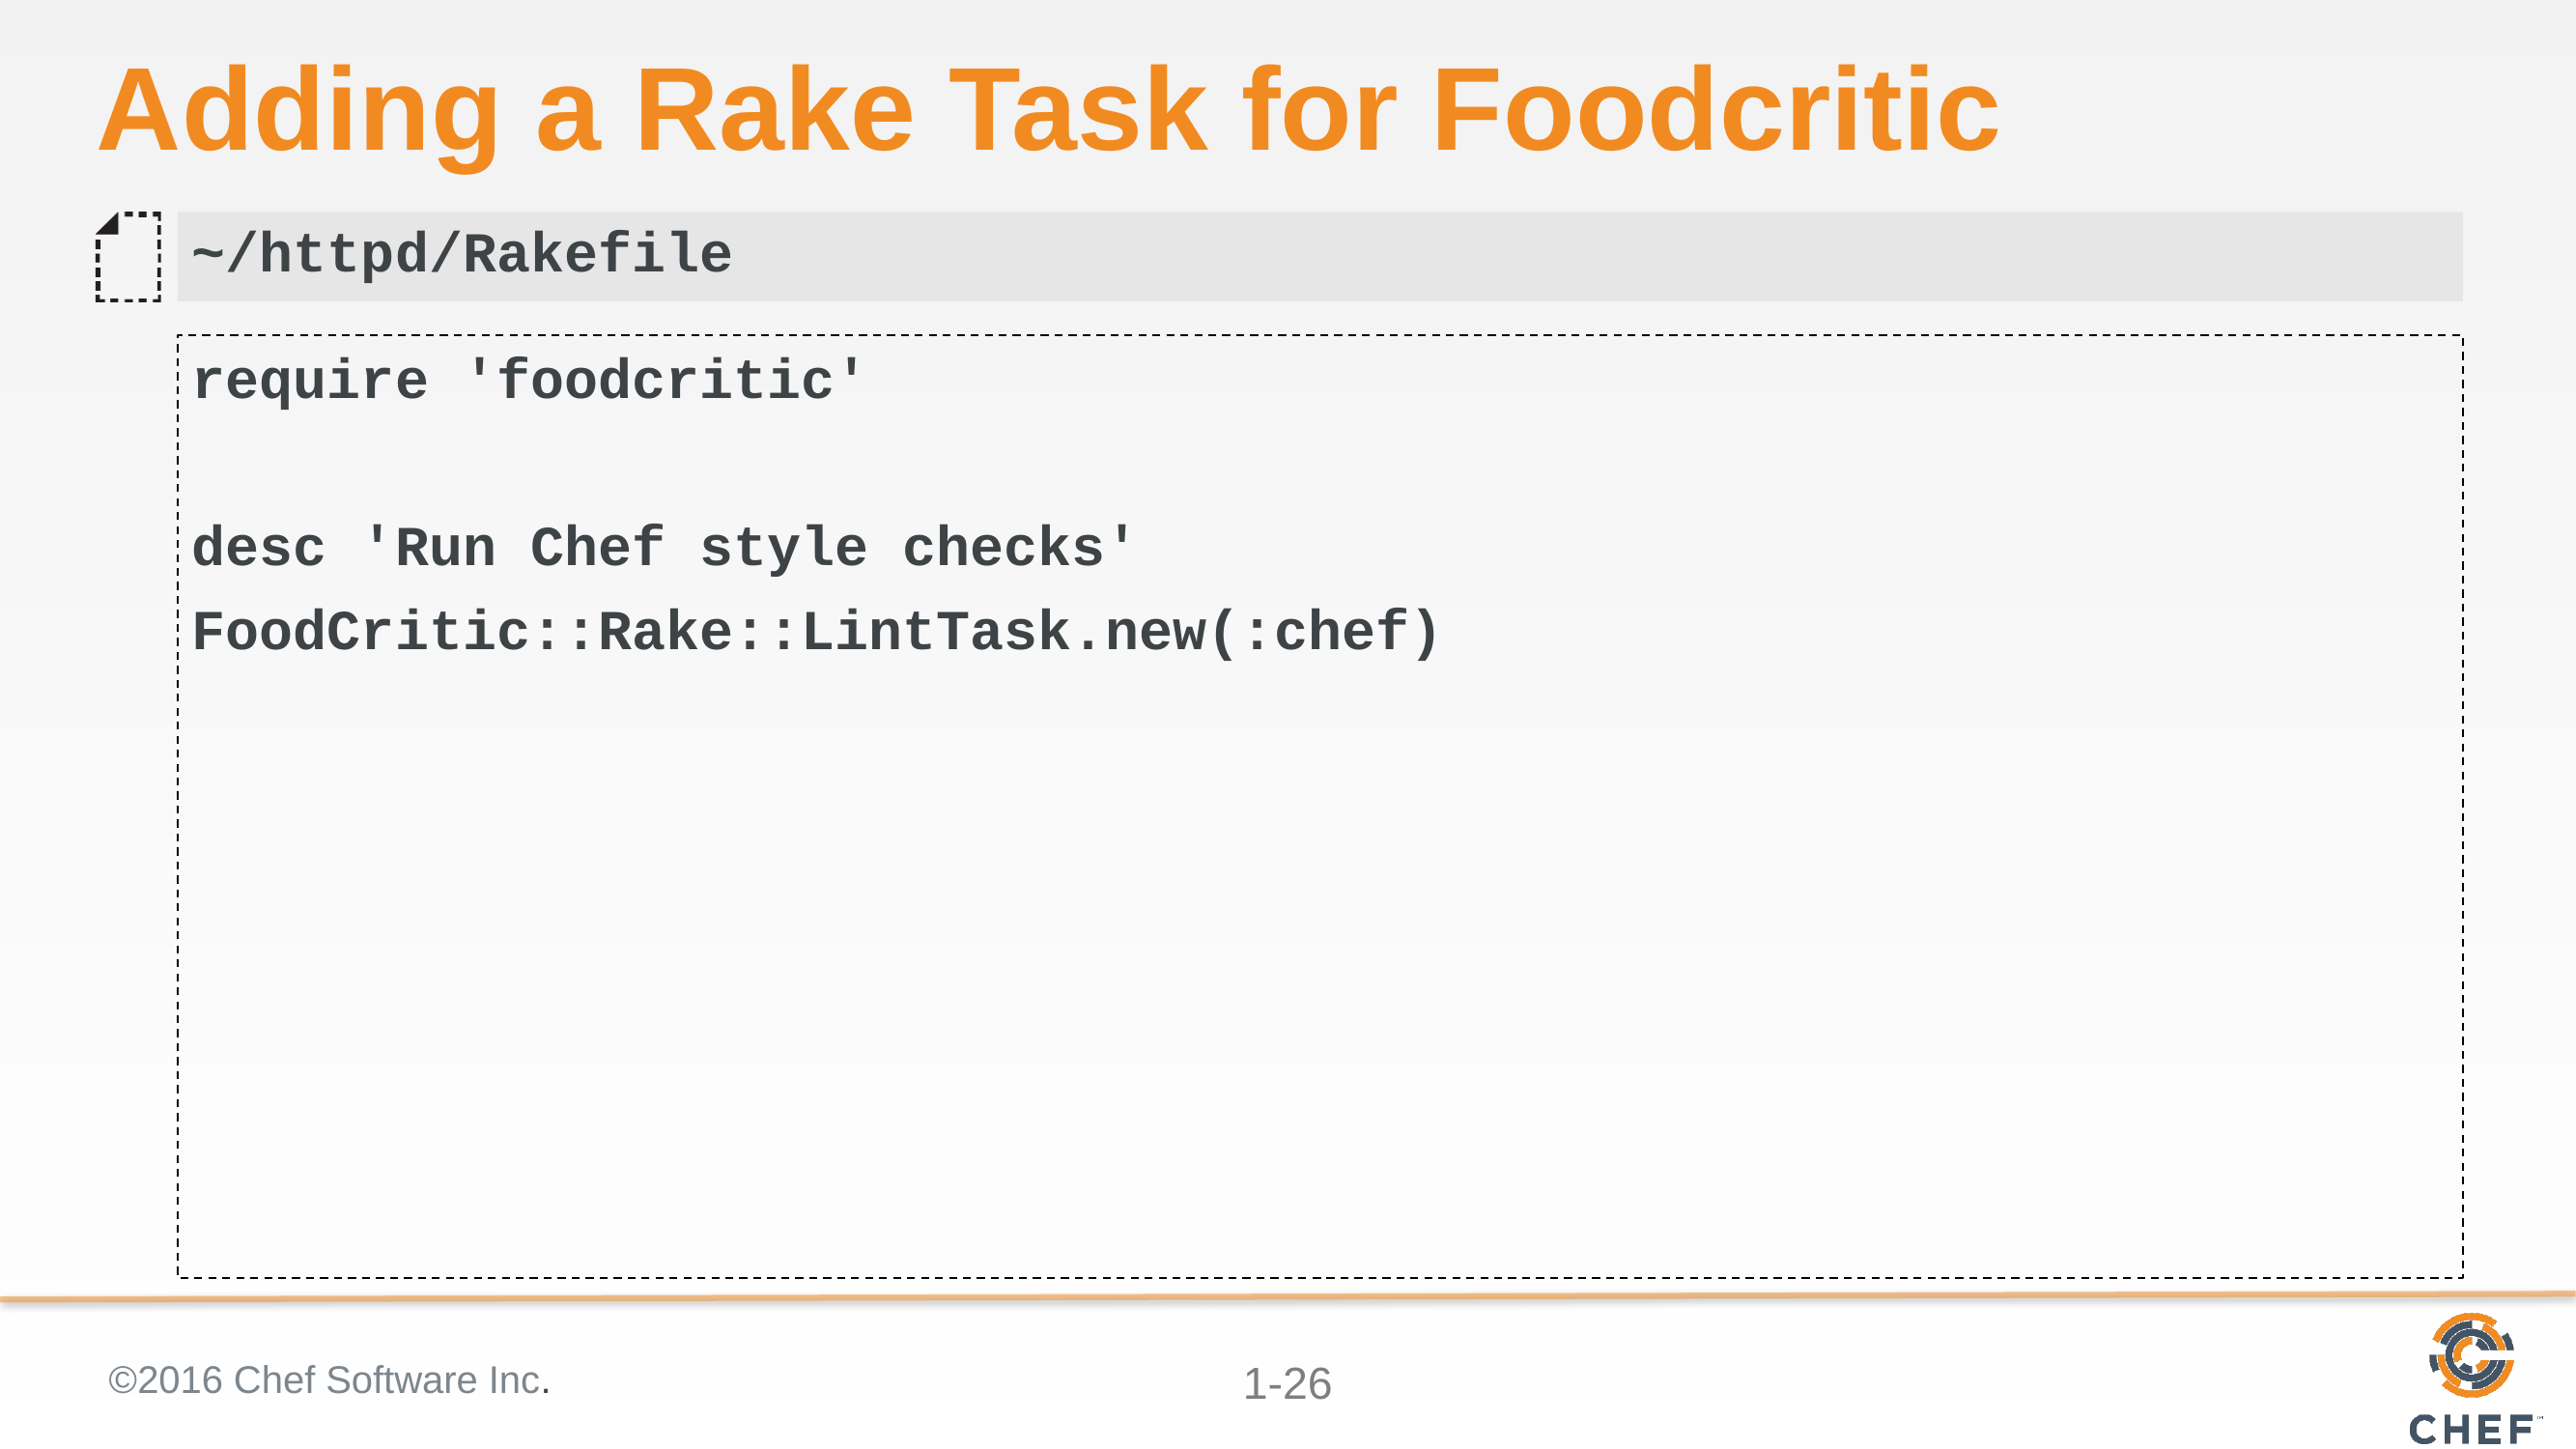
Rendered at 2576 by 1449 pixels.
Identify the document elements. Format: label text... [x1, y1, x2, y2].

title Adding a Rake Task for Foodcritic [96, 48, 2463, 180]
picture [2399, 1297, 2551, 1449]
list require 'foodcritic' desc 'Run Chef style checks' FoodCritic::Rake::LintTask.new(:chef) [177, 334, 2464, 1279]
list ~/httpd/Rakefile [177, 212, 2463, 302]
